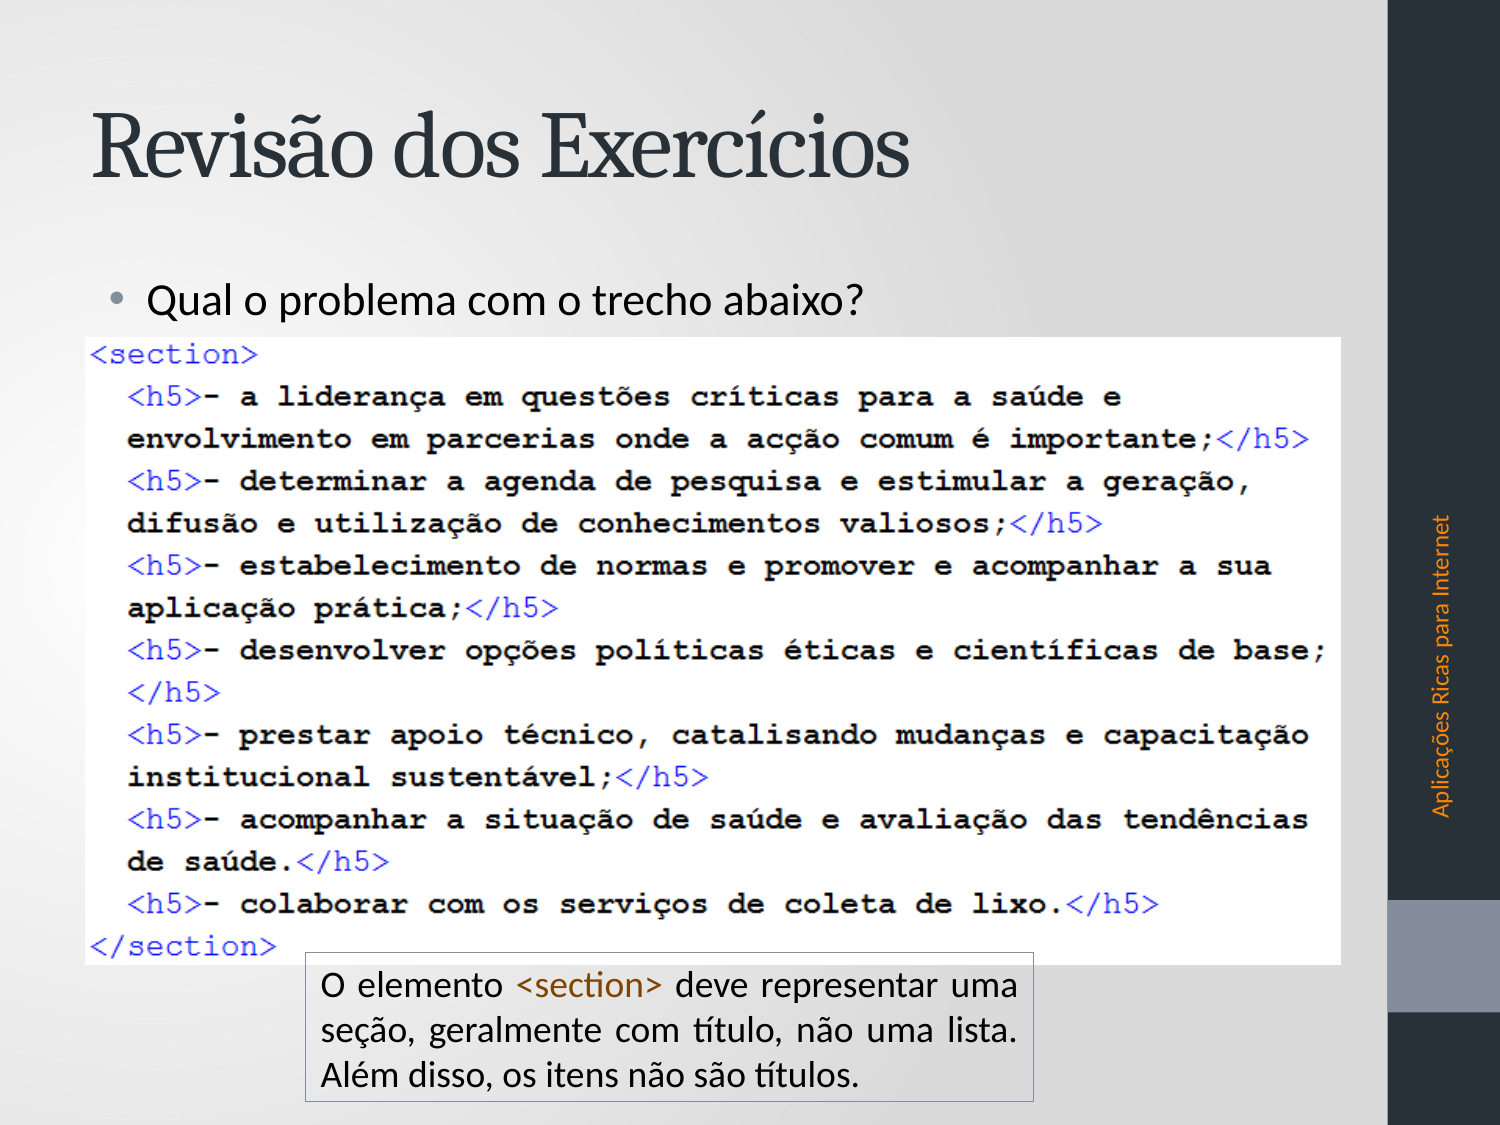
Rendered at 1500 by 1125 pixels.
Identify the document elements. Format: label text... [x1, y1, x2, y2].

picture [85, 336, 1342, 965]
footer Aplicações Ricas para Internet [1408, 500, 1469, 889]
title Revisão dos Exercícios [75, 45, 1325, 233]
text_box O elemento <section> deve representar uma seção, geralmente com título, não uma lista. Além disso, os itens não são títulos. [305, 971, 1034, 1102]
list Qual o problema com o trecho abaixo? [75, 262, 1325, 1050]
